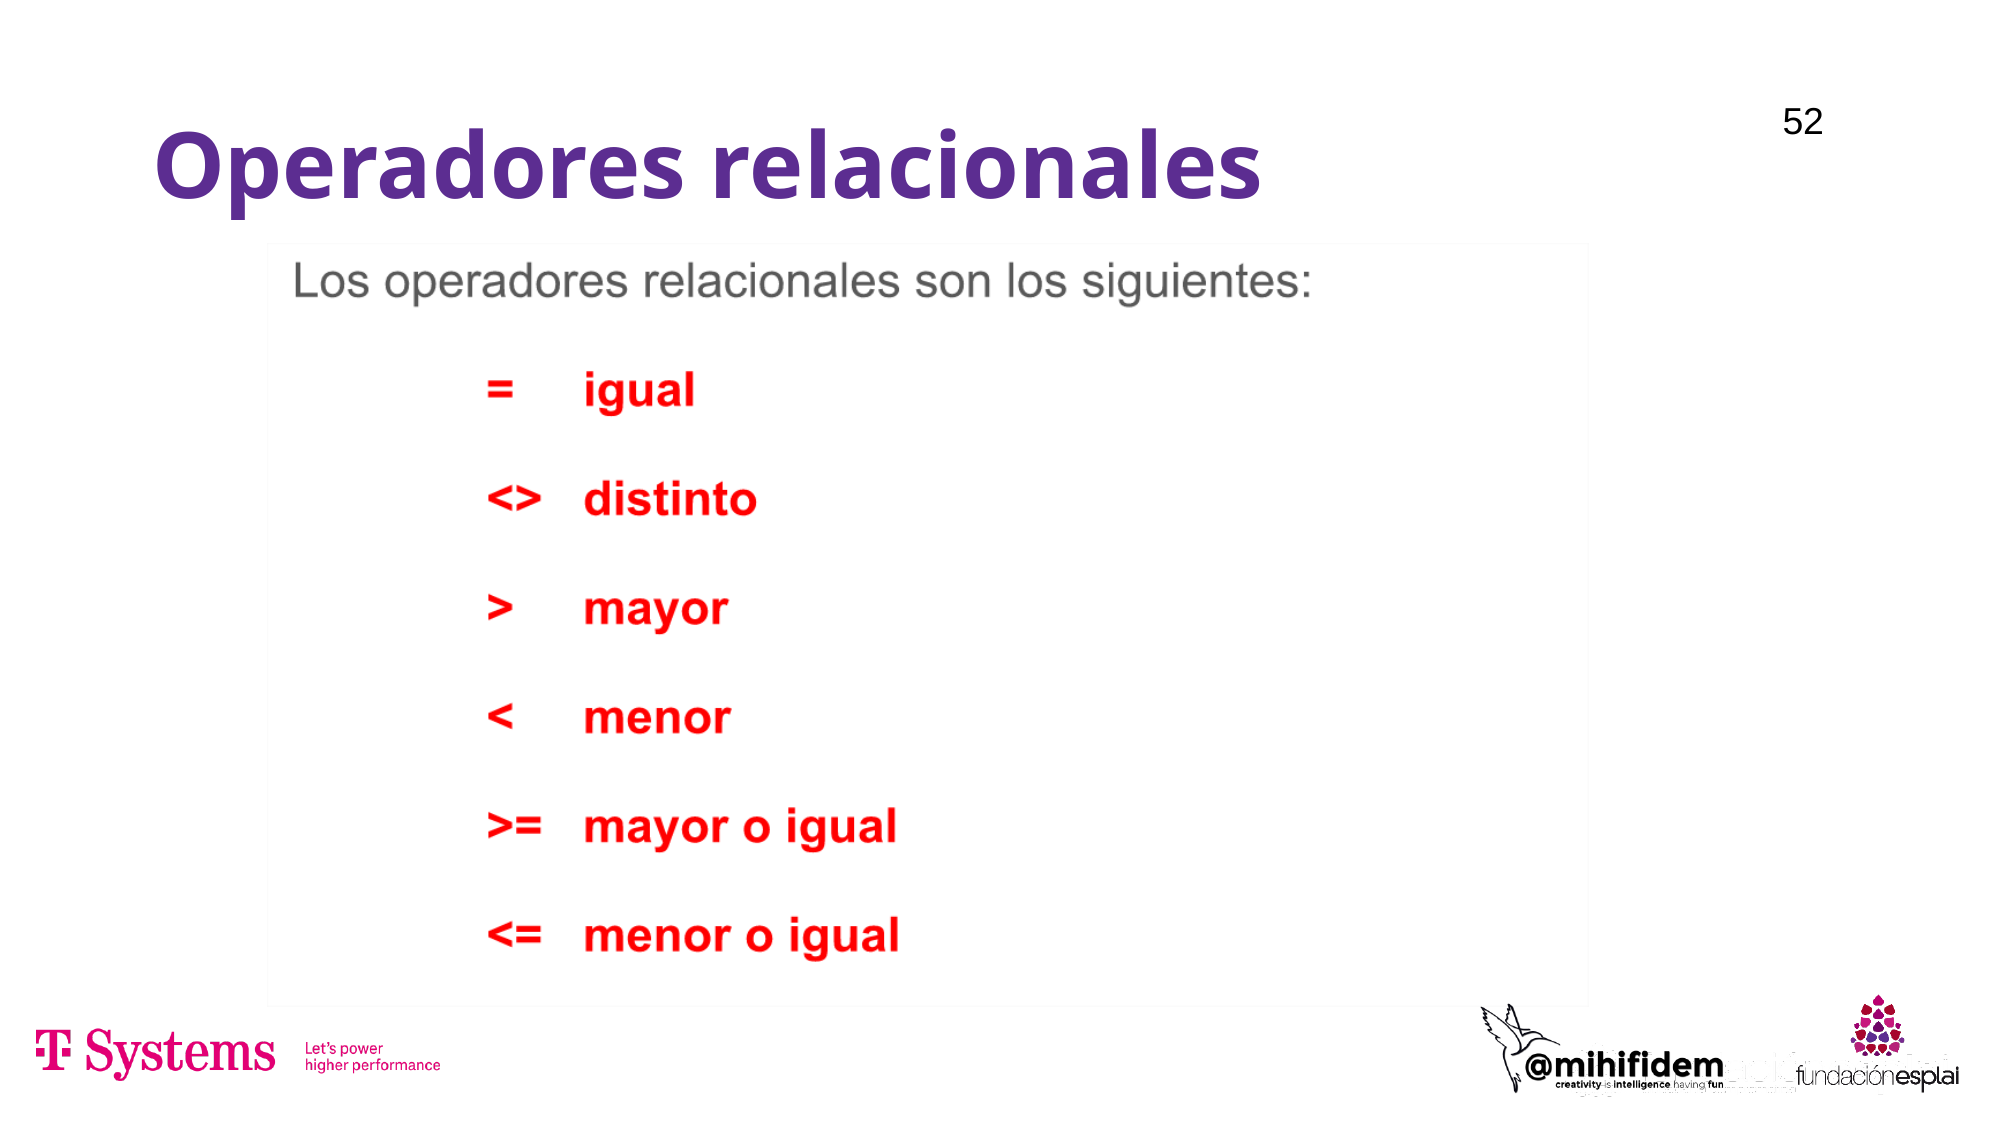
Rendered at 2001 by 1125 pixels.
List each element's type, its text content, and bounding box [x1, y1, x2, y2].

picture [36, 1027, 440, 1081]
picture [267, 243, 1965, 1103]
text_box 52 [1767, 89, 1863, 150]
text_box Operadores relacionales [137, 59, 1863, 278]
